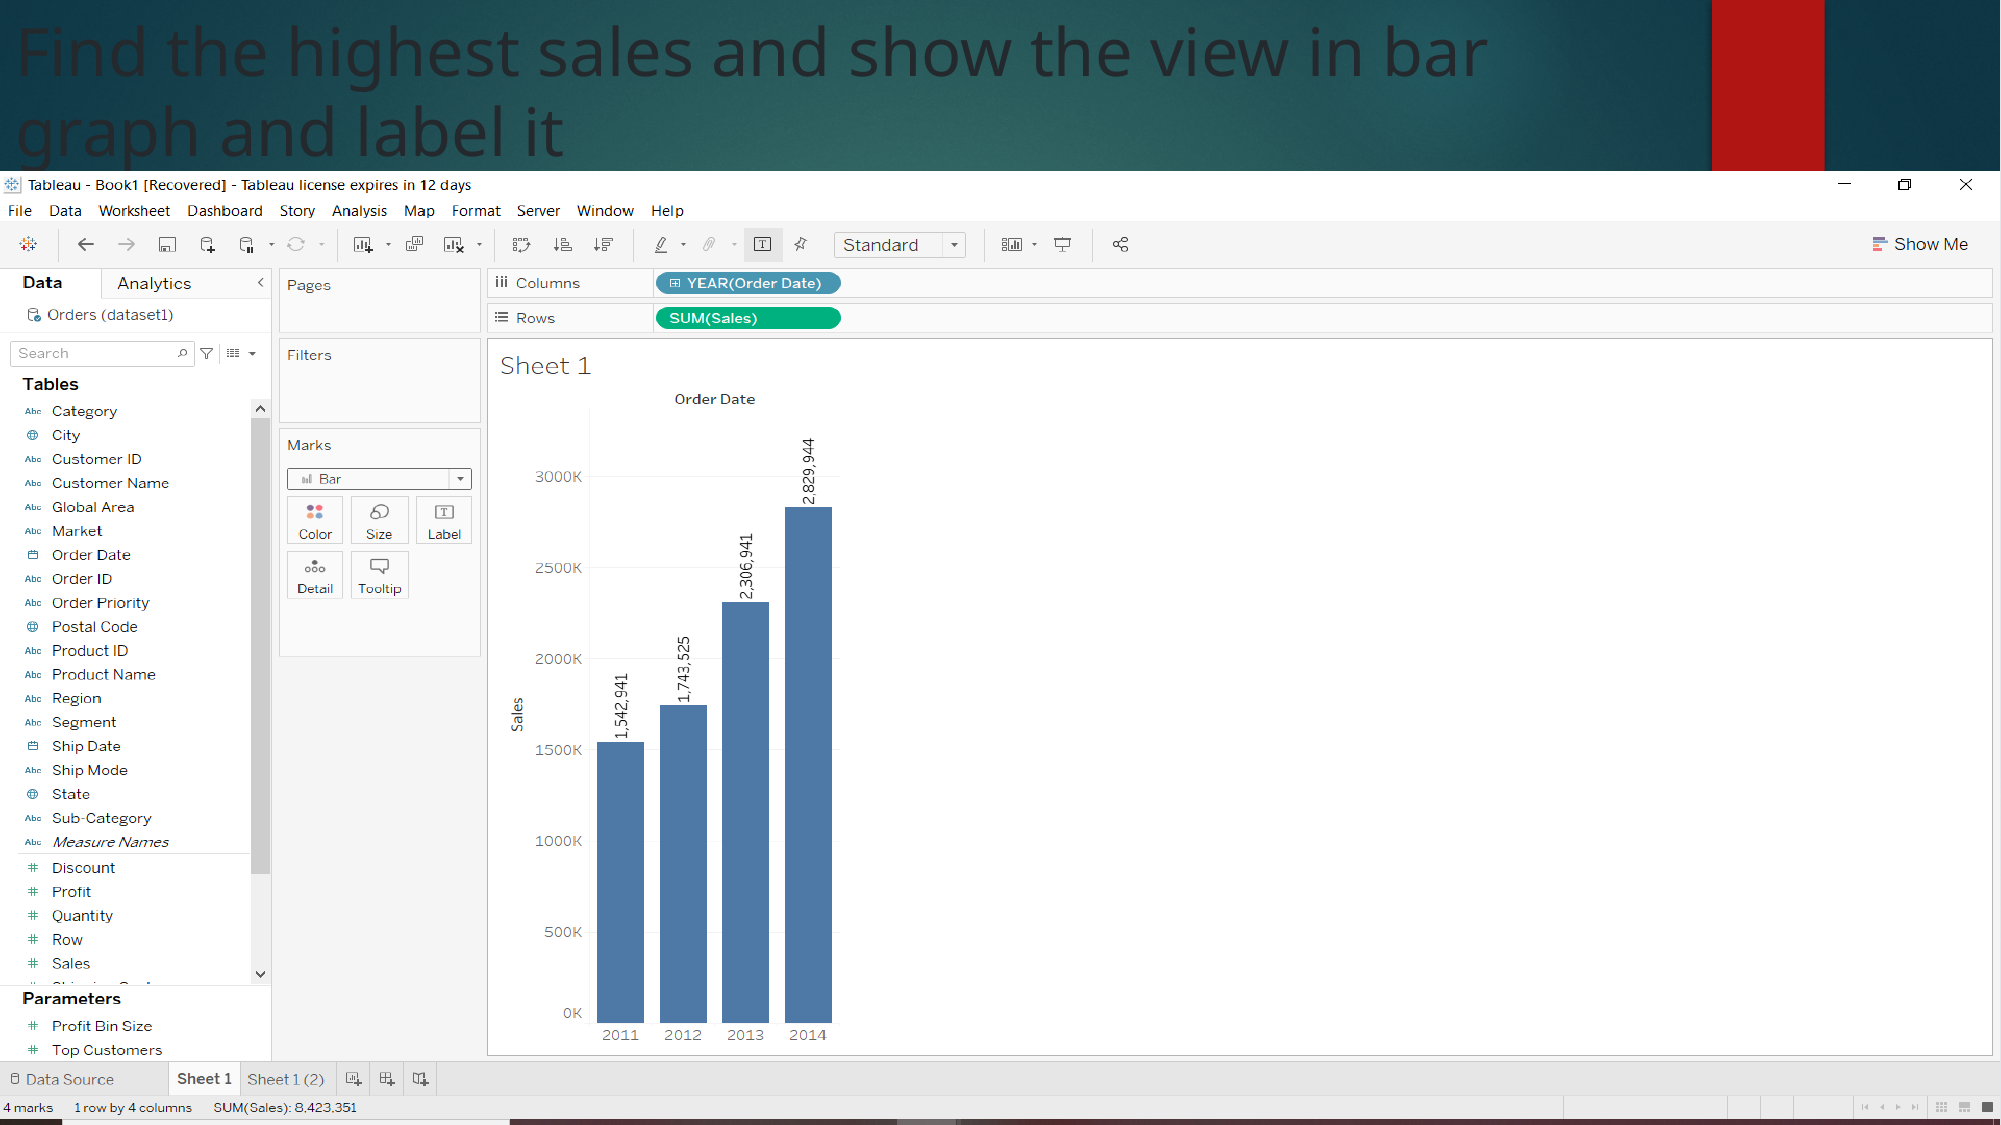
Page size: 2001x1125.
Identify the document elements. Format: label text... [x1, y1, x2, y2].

title Find the highest sales and show the view in bar graph and label it [0, 2, 1617, 169]
picture [0, 171, 2000, 1125]
